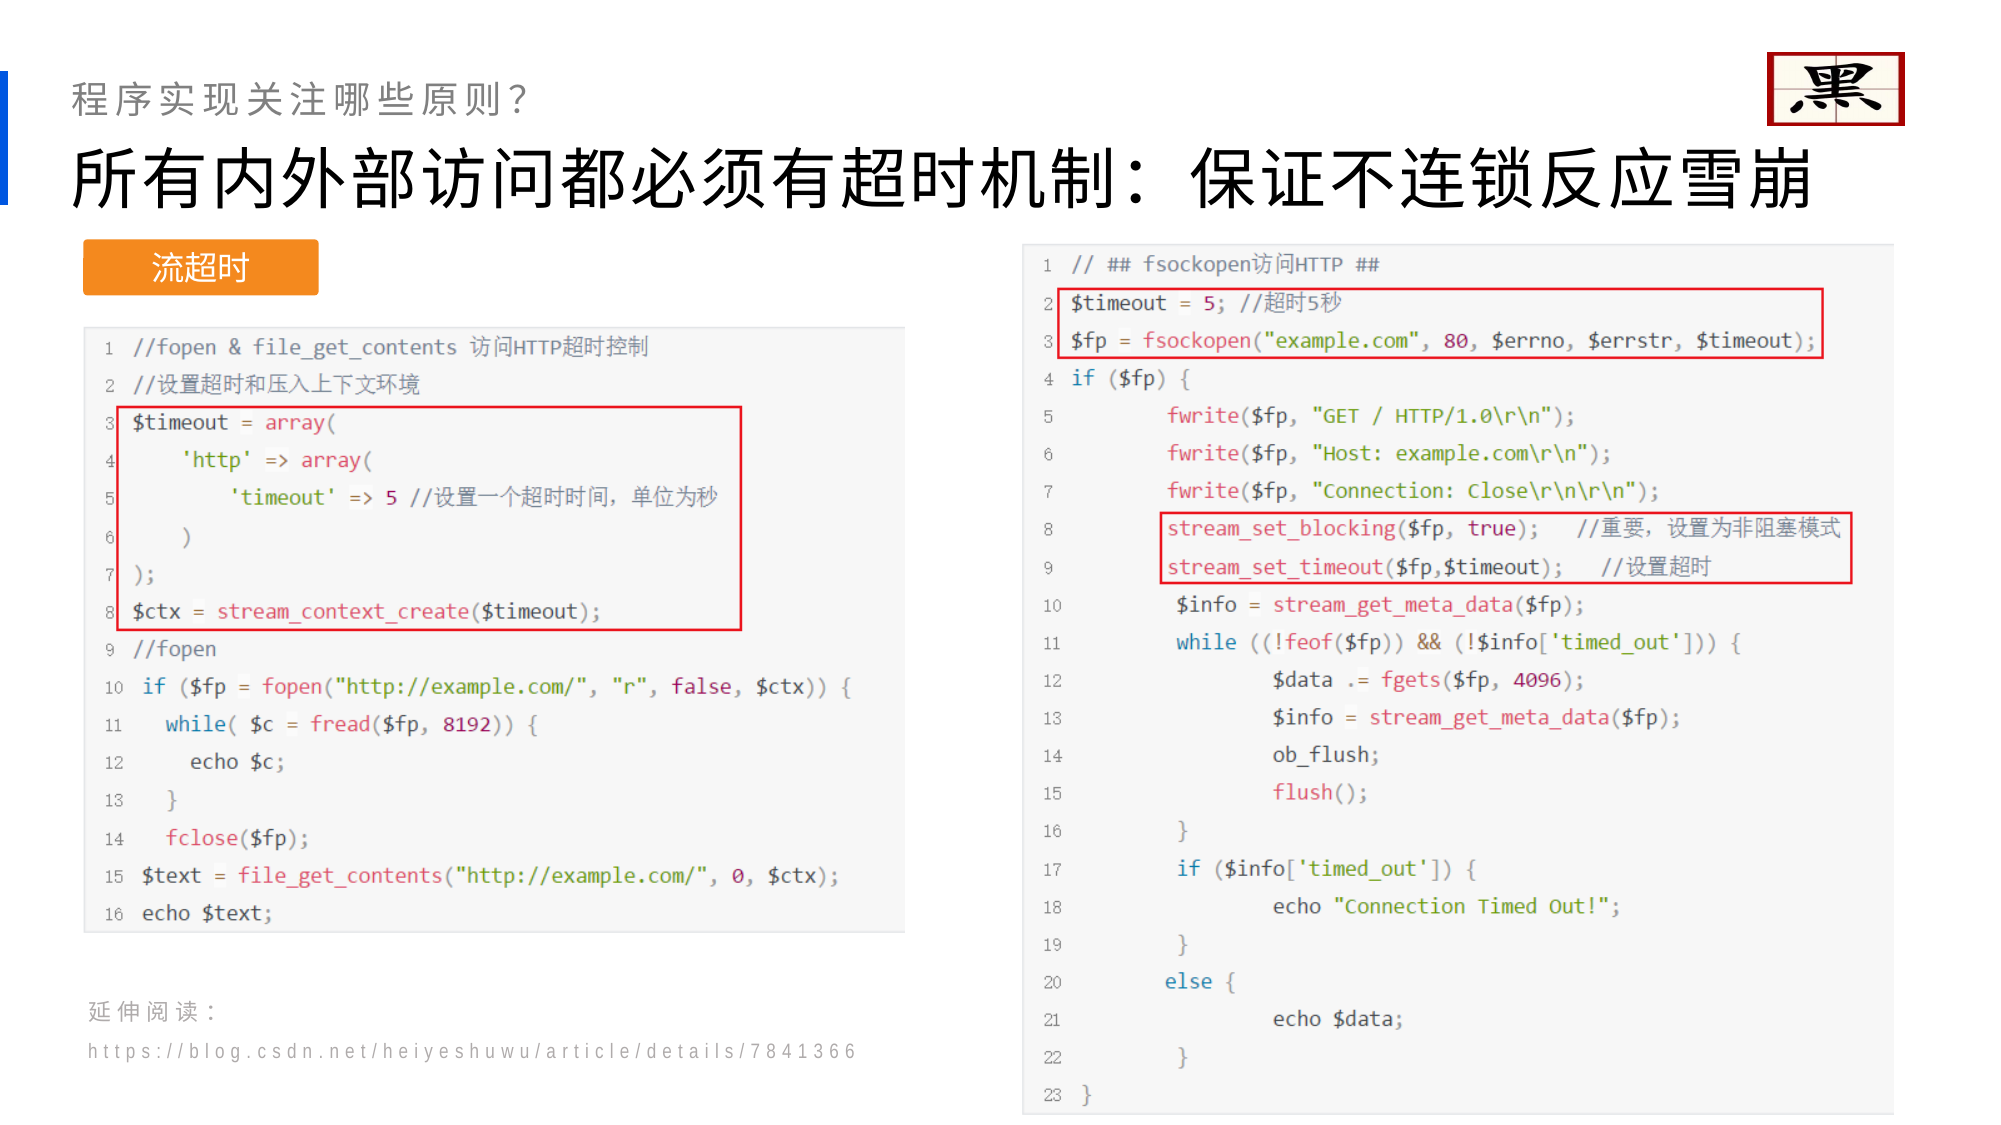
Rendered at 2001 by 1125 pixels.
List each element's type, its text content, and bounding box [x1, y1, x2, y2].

text_box 所有内外部访问都必须有超时机制：保证不连锁反应雪崩 [56, 120, 1907, 220]
text_box 程序实现关注哪些原则？ [56, 48, 1629, 121]
picture [1016, 239, 1894, 1120]
text_box [0, 71, 8, 205]
picture [1767, 52, 1905, 120]
text_box 延伸阅读： https://blog.csdn.net/heiyeshuwu/article/details/7841366 [73, 976, 871, 1070]
picture [70, 322, 905, 944]
text_box 流超时 [82, 238, 320, 297]
